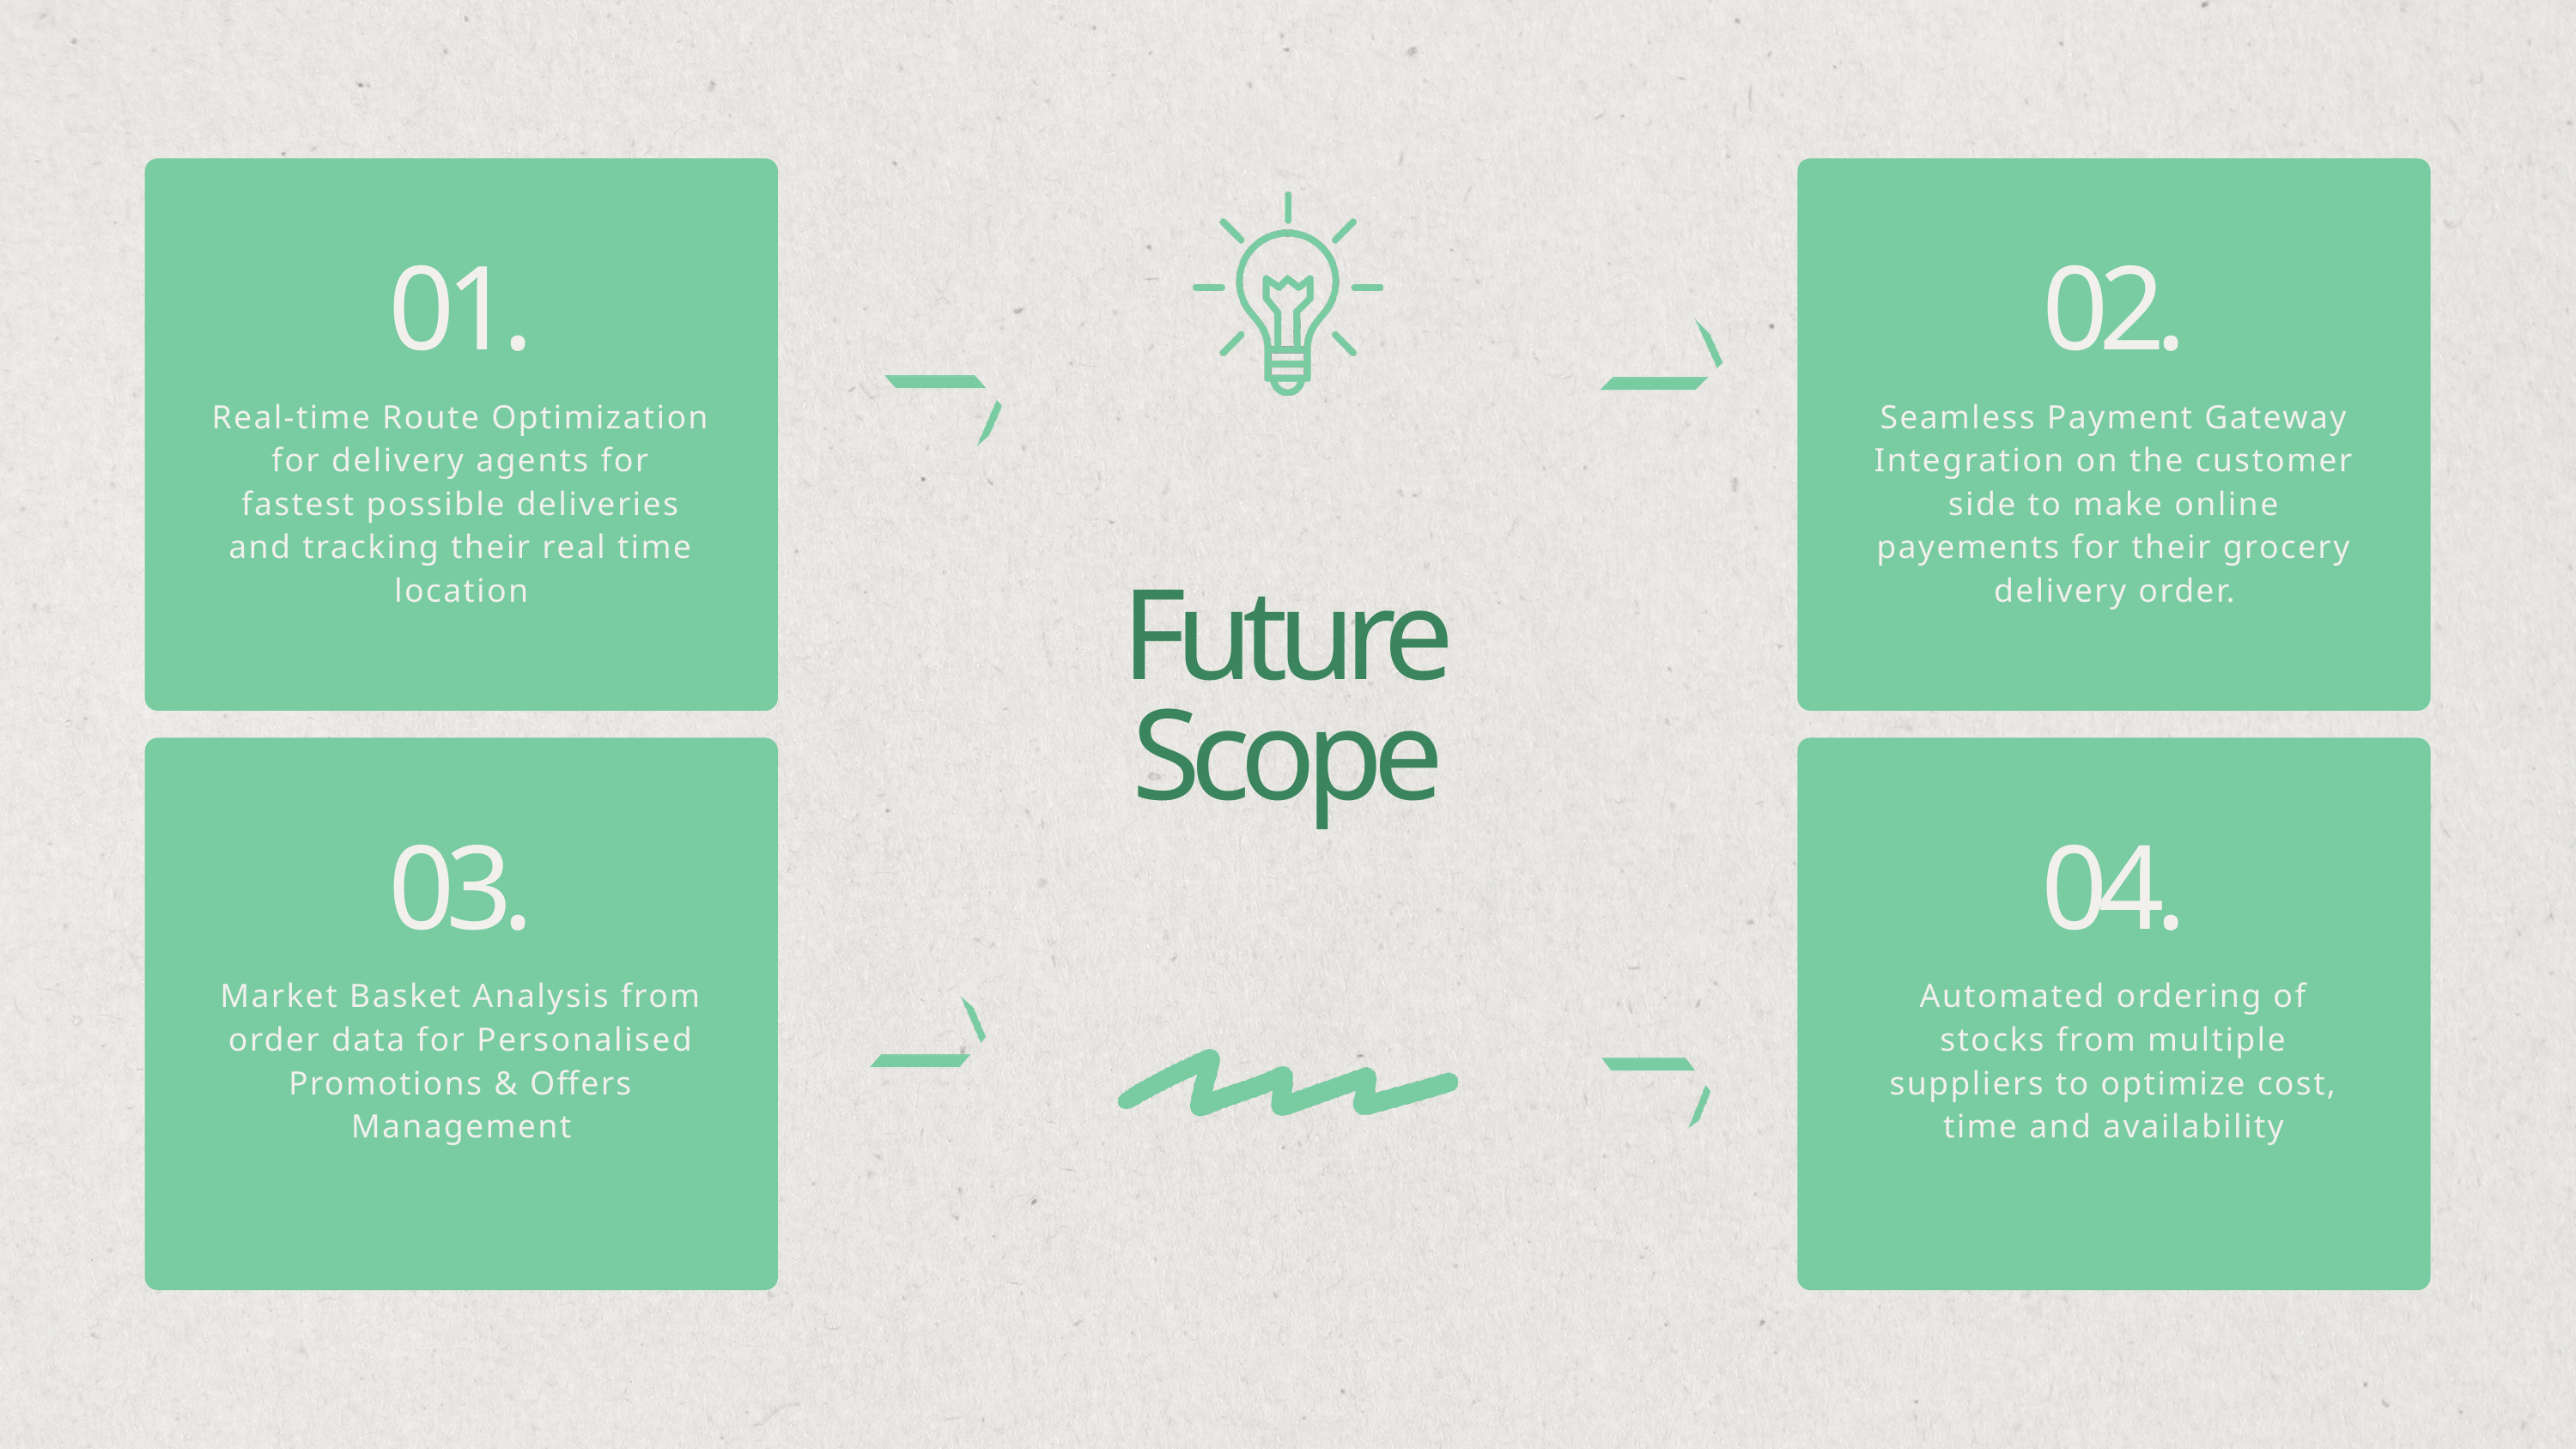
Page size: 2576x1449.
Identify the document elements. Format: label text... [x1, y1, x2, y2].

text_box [1797, 158, 2431, 712]
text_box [144, 158, 779, 712]
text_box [1797, 737, 2431, 1291]
text_box [1577, 306, 1731, 461]
text_box [860, 303, 1012, 461]
text_box [1192, 191, 1383, 396]
text_box [1577, 984, 1721, 1145]
text_box [0, 0, 2576, 1449]
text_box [144, 737, 779, 1291]
text_box [1115, 1047, 1461, 1118]
text_box [845, 982, 995, 1140]
text_box Future Scope [902, 585, 1674, 826]
